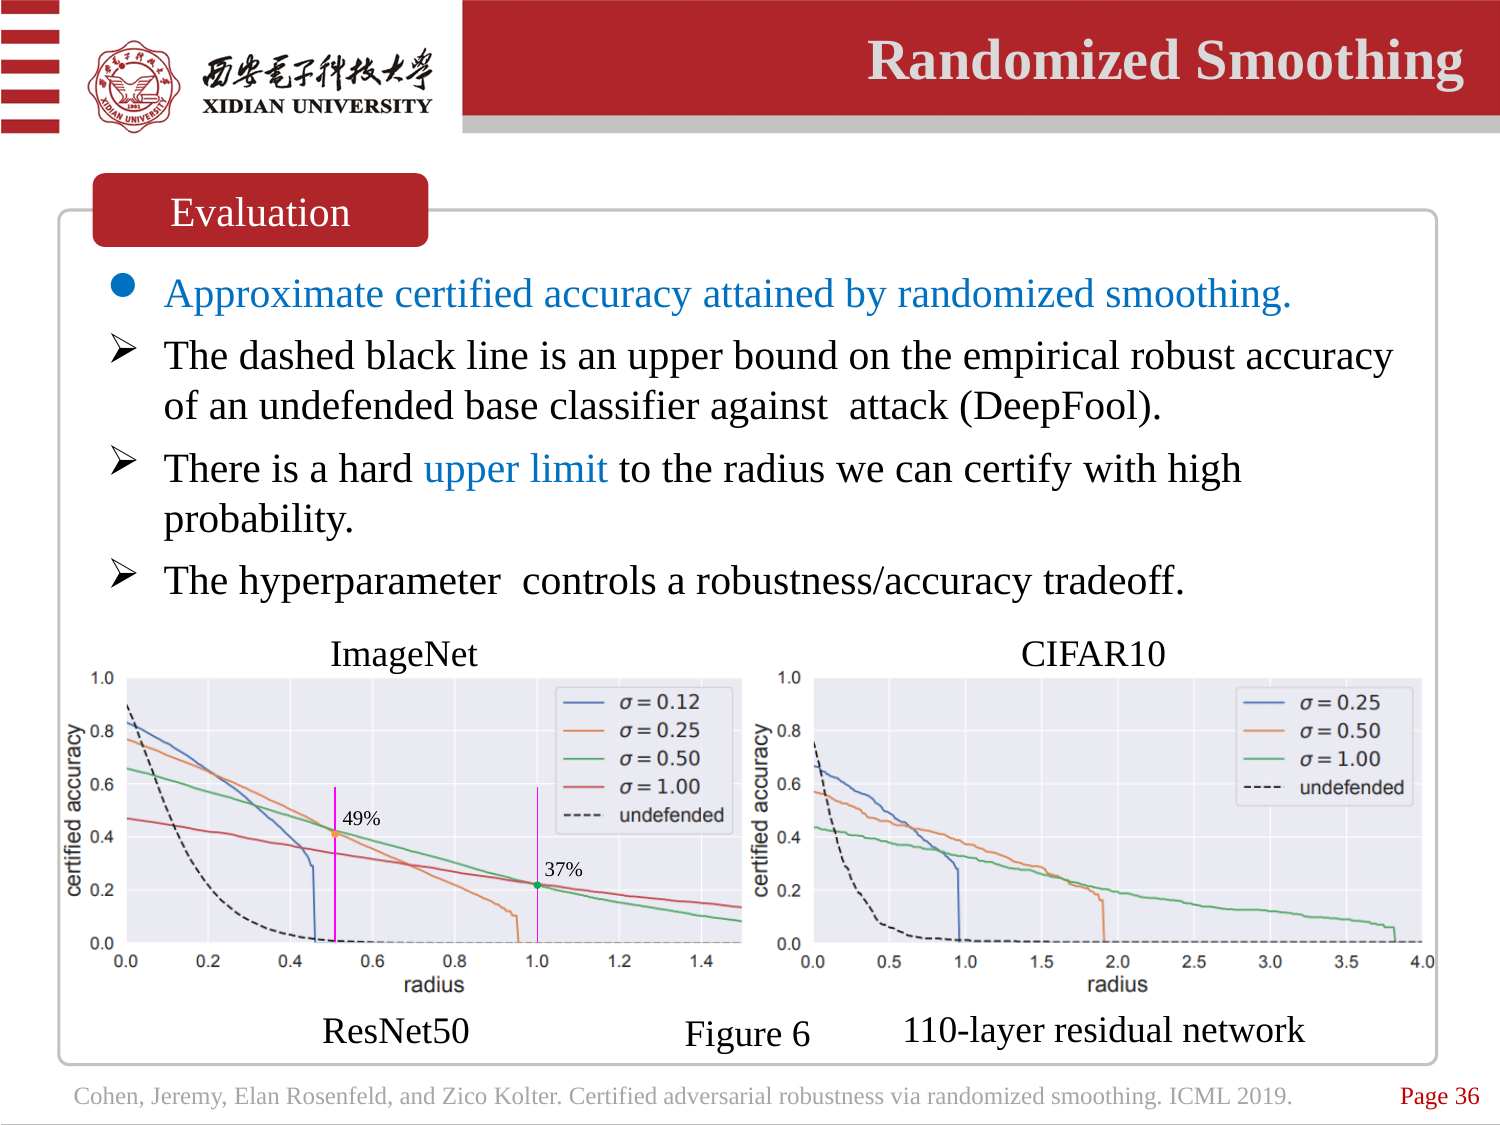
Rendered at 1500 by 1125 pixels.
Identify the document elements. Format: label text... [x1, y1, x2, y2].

picture [0, 0, 1500, 1125]
text_box Cohen, Jeremy, Elan Rosenfeld, and Zico Kolter. Certified adversarial robustness via randomized smoothing. ICML 2019. [58, 1074, 1345, 1117]
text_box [58, 172, 1437, 1065]
slide_number Page 36 [1144, 1064, 1495, 1125]
text_box Randomized Smoothing [466, 19, 1499, 102]
